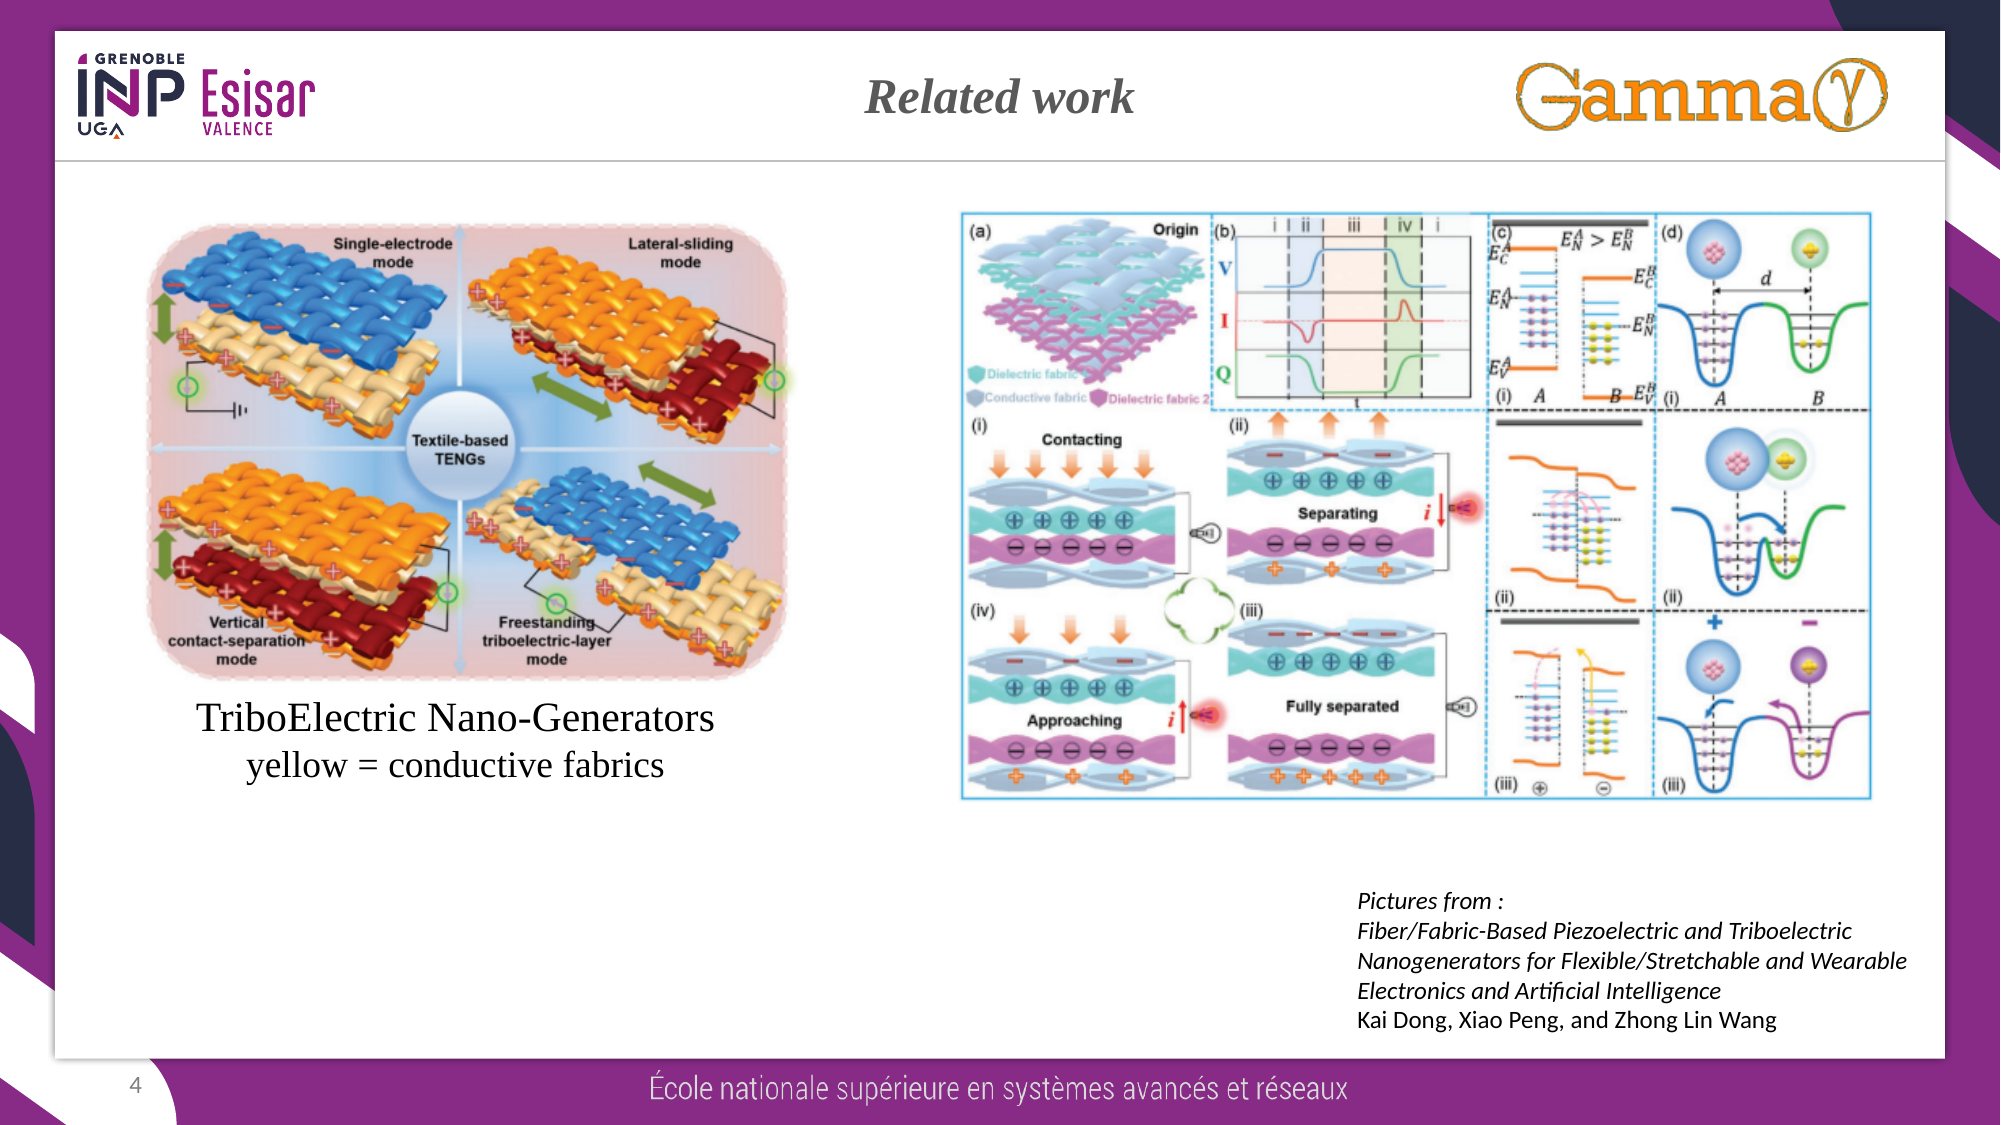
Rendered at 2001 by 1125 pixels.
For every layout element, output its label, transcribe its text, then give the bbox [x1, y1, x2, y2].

slide_number ‹#› [55, 1062, 158, 1106]
picture [939, 194, 1891, 816]
picture [78, 53, 315, 139]
text_box Pictures from : Fiber/Fabric-Based Piezoelectric and Triboelectric Nanogenerators for Flexible/Stretchable and Wearable Electronics and Artificial Intelligence Kai Dong, Xiao Peng, and Zhong Lin Wang [1342, 869, 1928, 1049]
text_box Related work [484, 48, 1484, 139]
picture [121, 202, 815, 688]
picture [1489, 42, 1922, 145]
picture [651, 1070, 1347, 1106]
text_box TriboElectric Nano-Generators yellow = conductive fabrics [136, 696, 776, 793]
